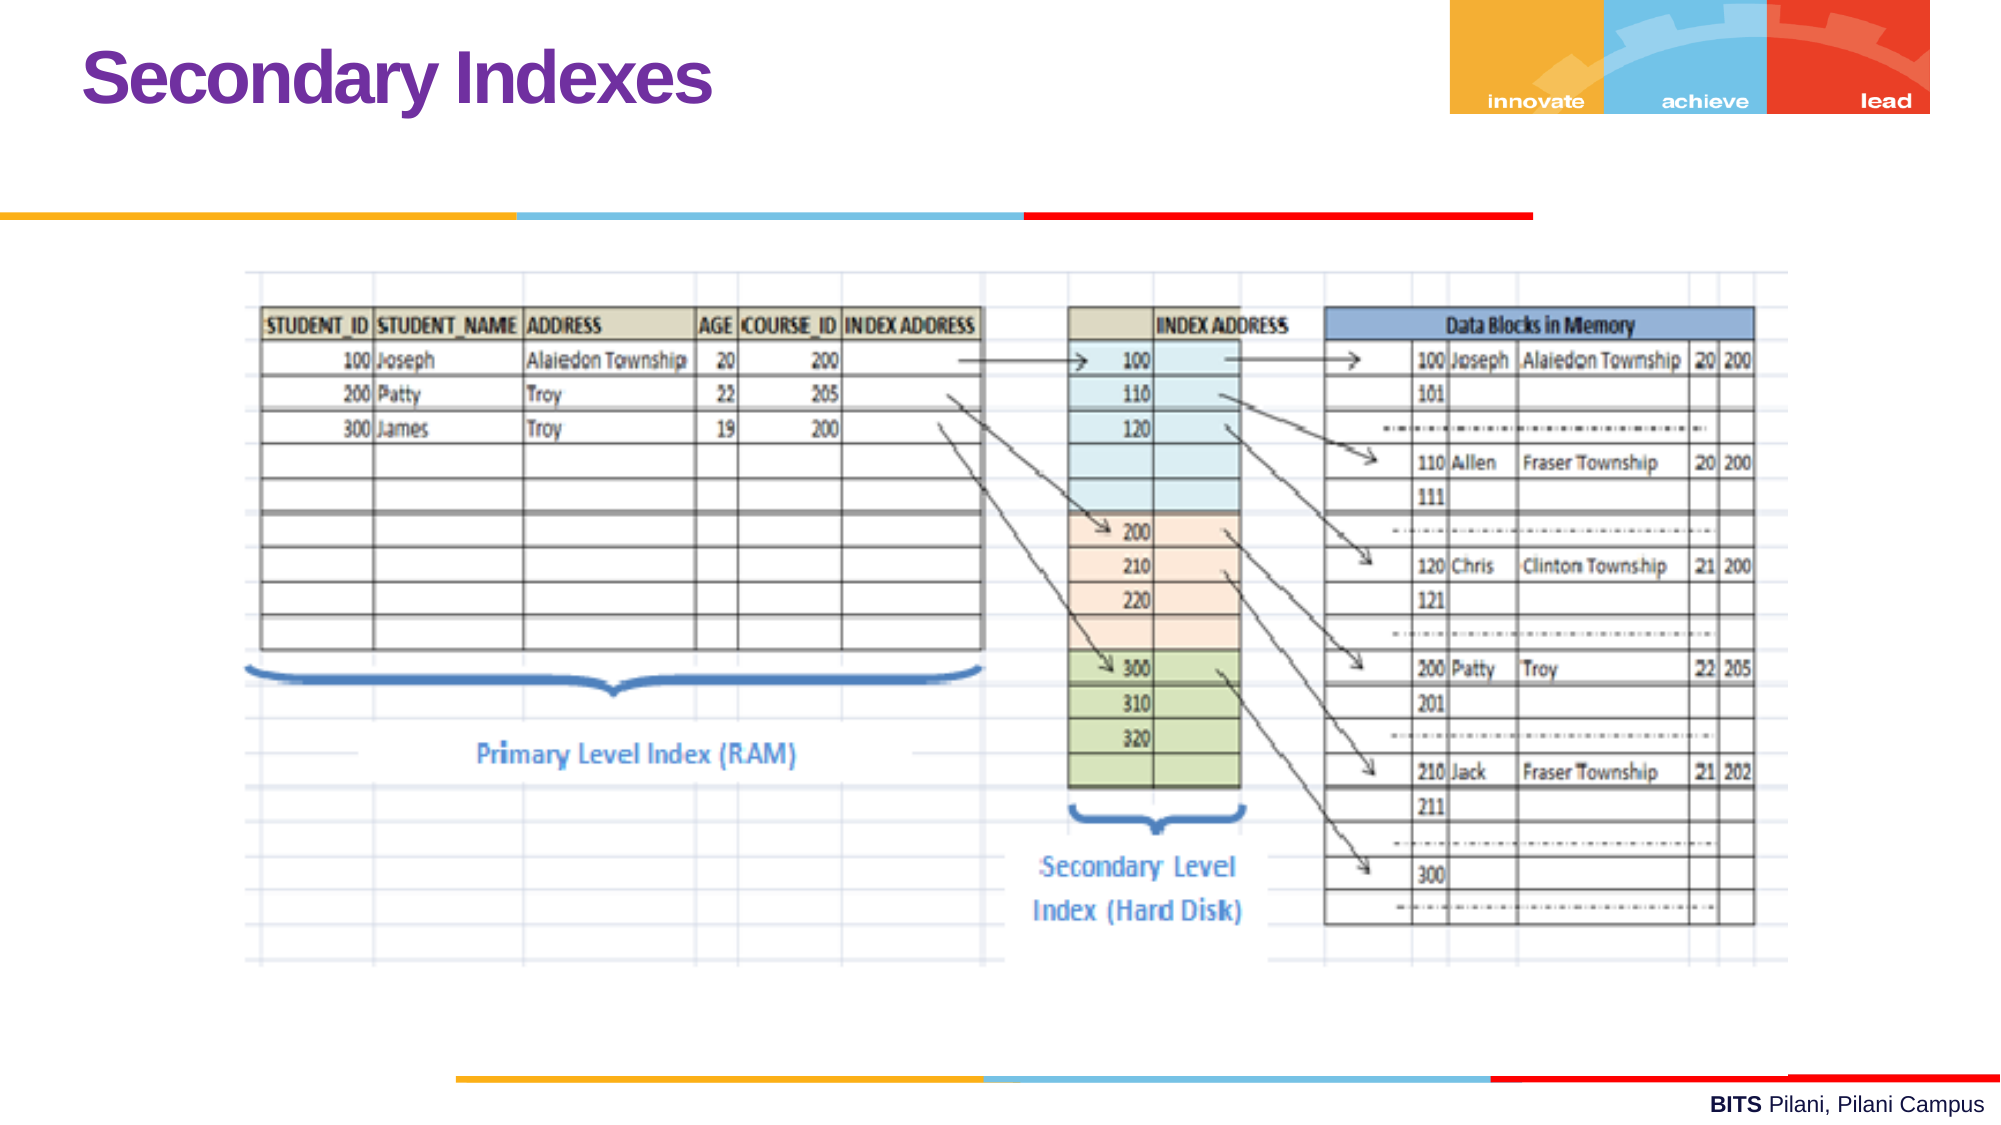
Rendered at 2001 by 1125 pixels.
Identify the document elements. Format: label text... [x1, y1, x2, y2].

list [218, 235, 1788, 1076]
picture [1449, 0, 1930, 114]
list Secondary Indexes [66, 24, 1450, 213]
